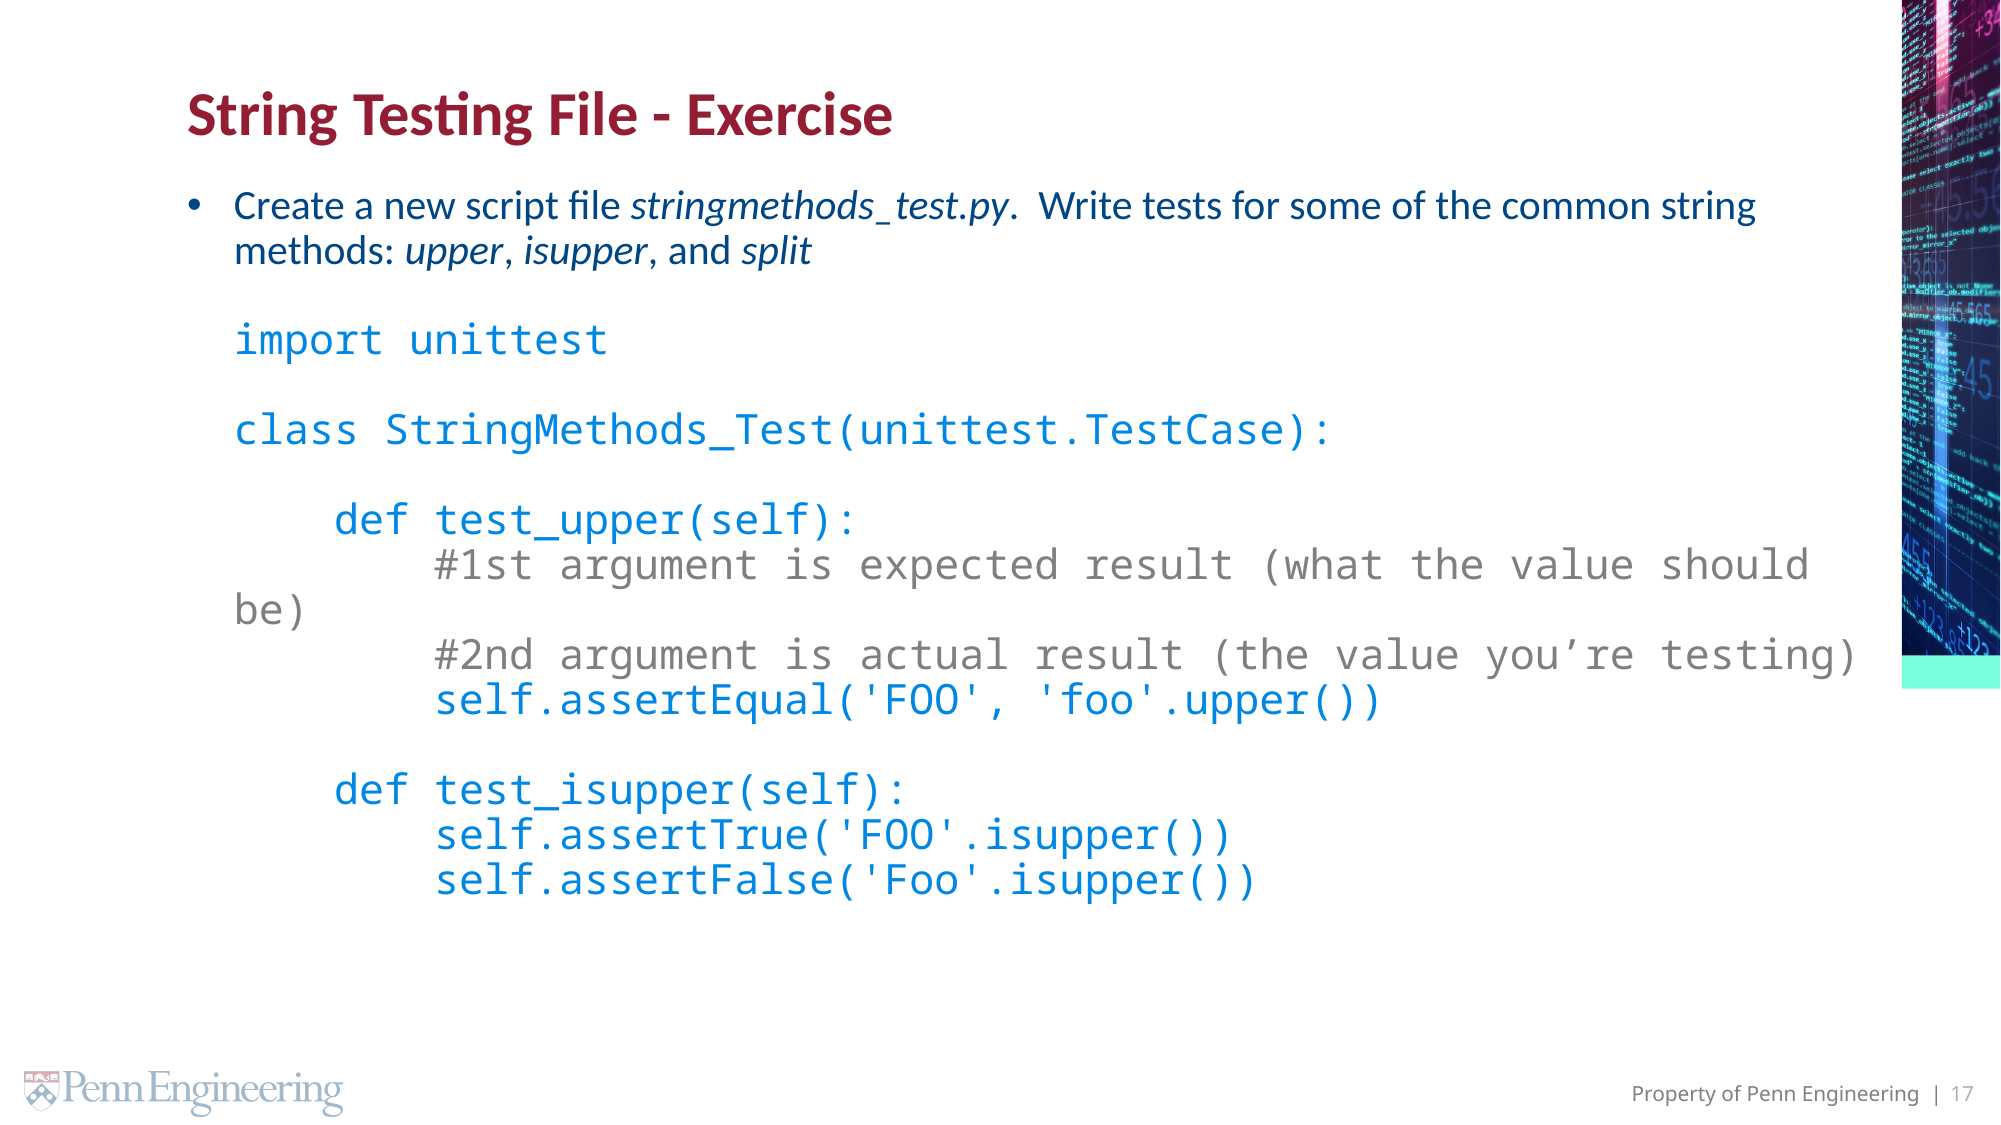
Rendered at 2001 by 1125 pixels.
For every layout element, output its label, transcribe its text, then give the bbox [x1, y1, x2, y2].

title String Testing File - Exercise [187, 54, 1871, 176]
slide_number 17 [1935, 1065, 2000, 1125]
picture [1901, 0, 2001, 655]
list Create a new script file stringmethods_test.py. Write tests for some of the common string methods: upper, isupper, and split import unittest class StringMethods_Test(unittest.TestCase): def test_upper(self): #1st argument is expected result (what the value should be) #2nd argument is actual result (the value you’re testing) self.assertEqual('FOO', 'foo'.upper()) def test_isupper(self): self.assertTrue('FOO'.isupper()) self.assertFalse('Foo'.isupper()) [187, 184, 1871, 868]
